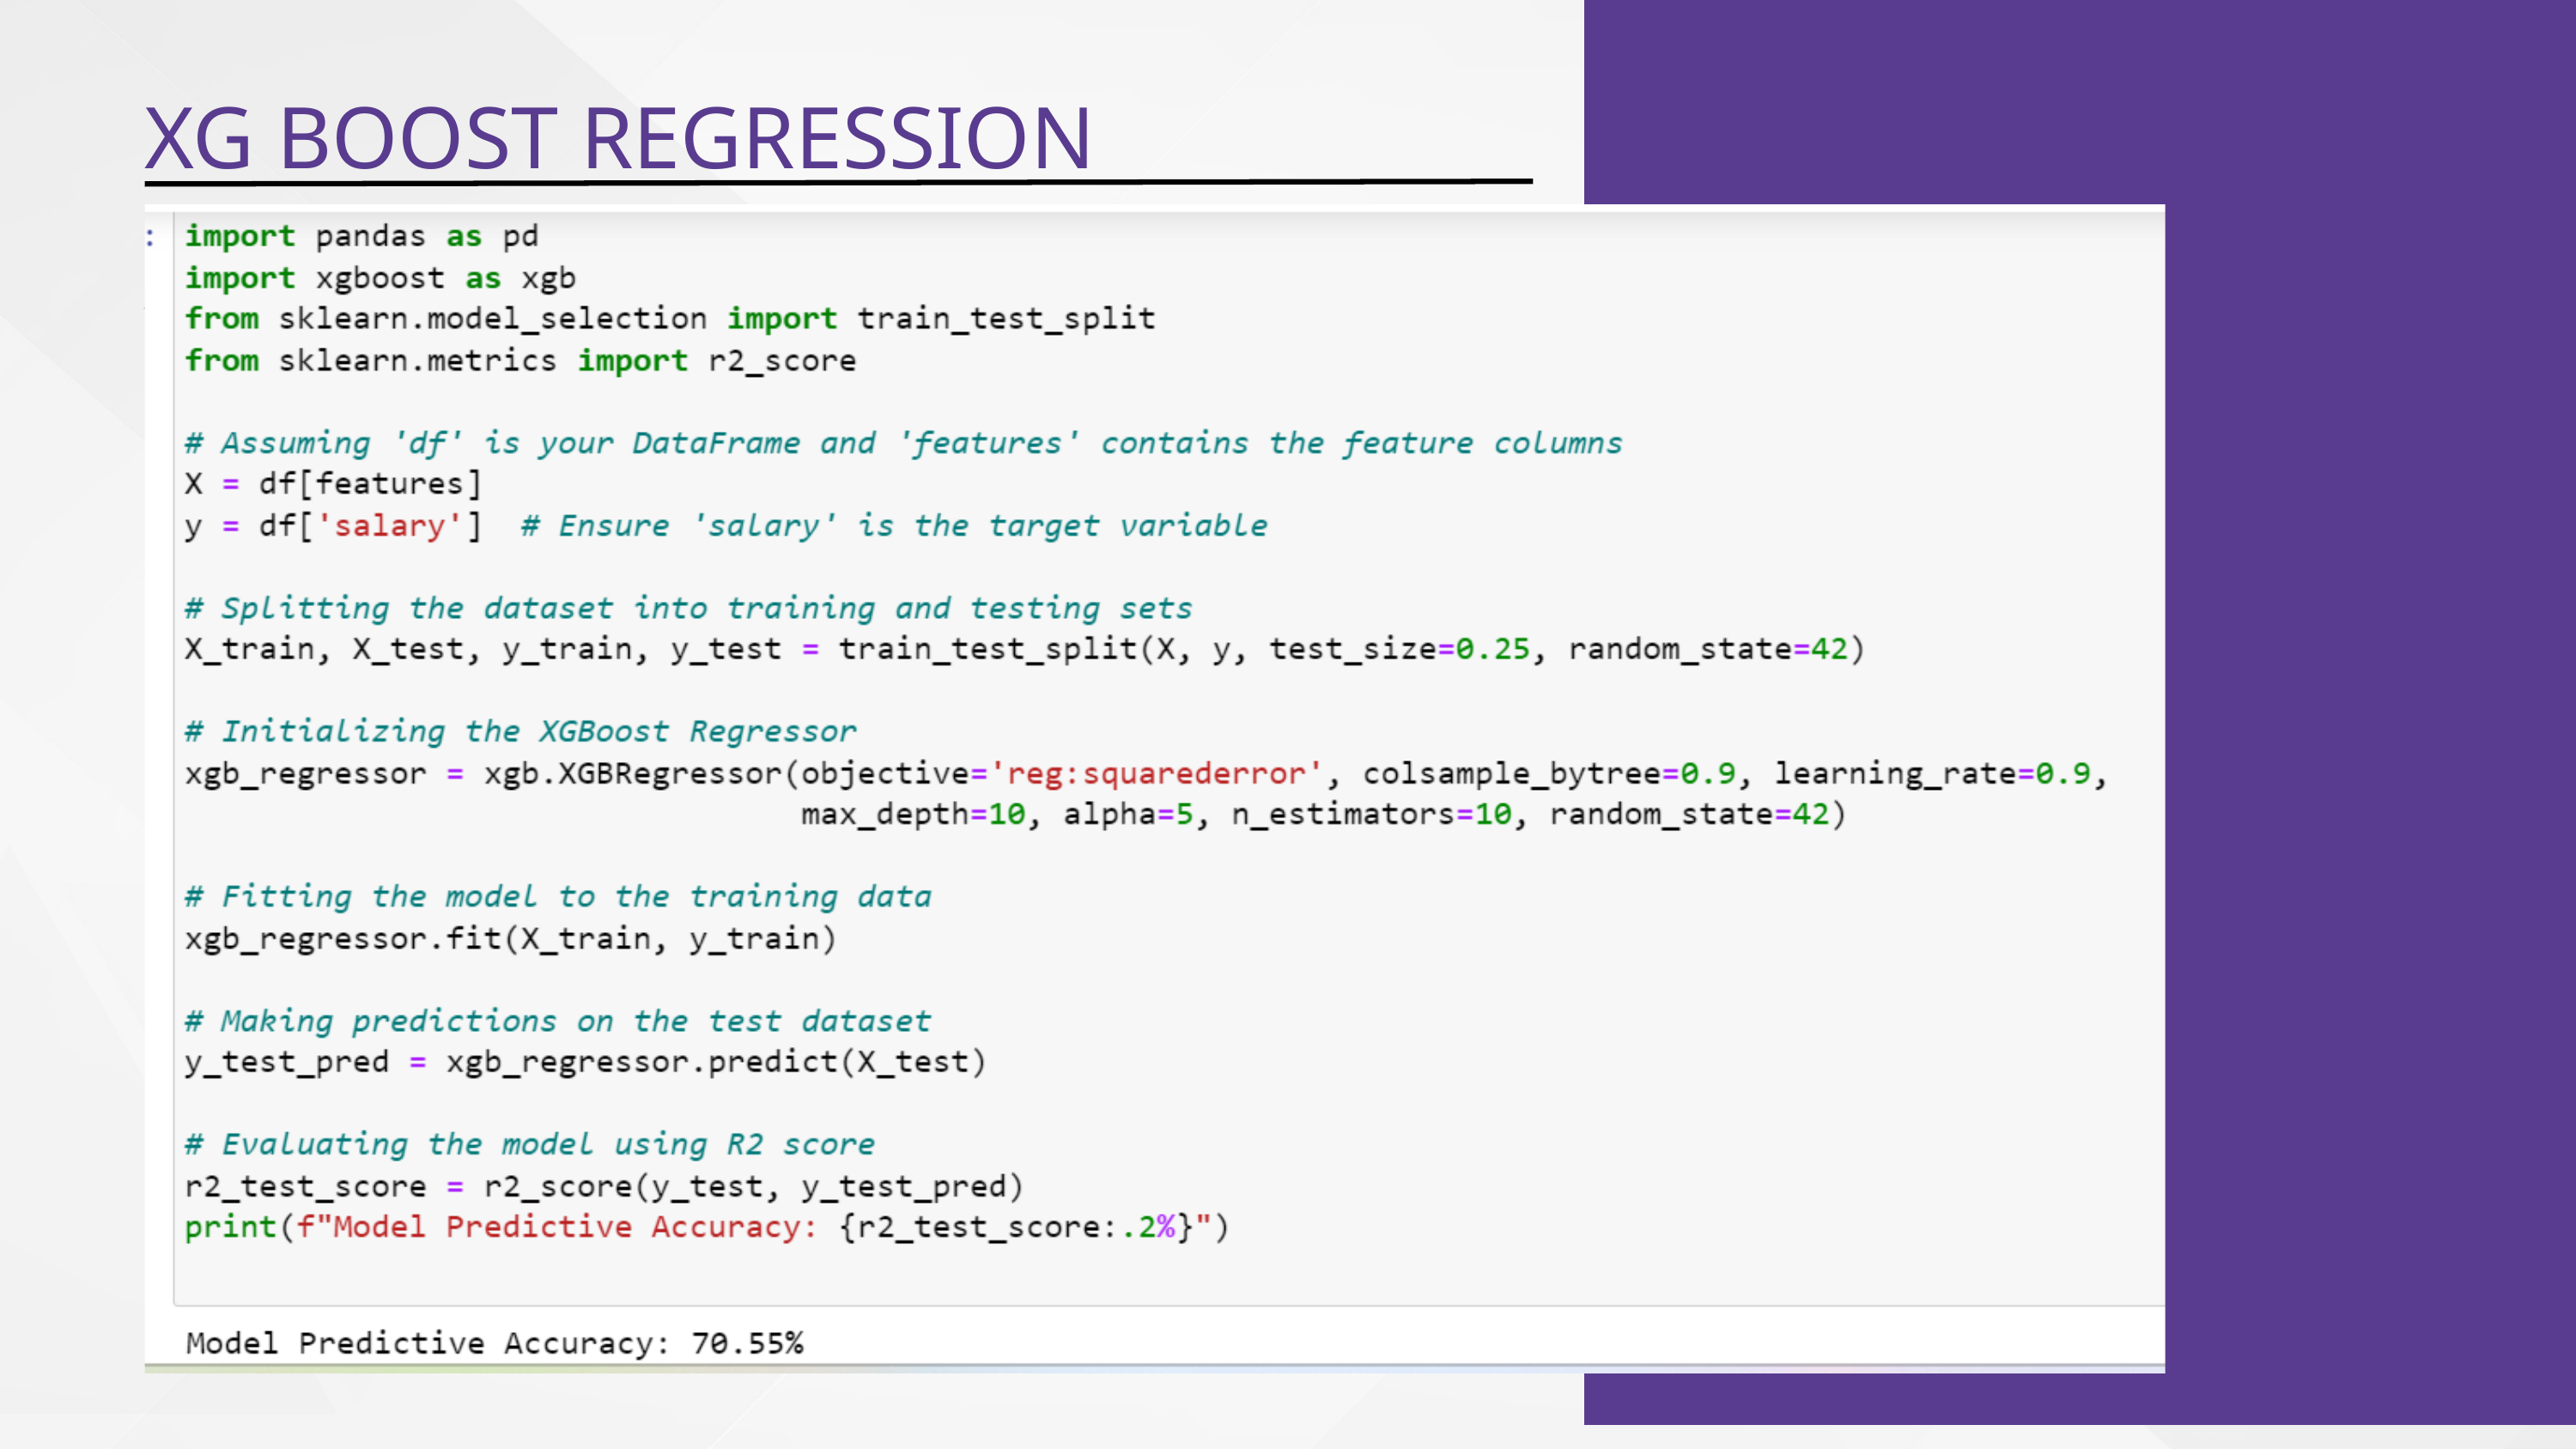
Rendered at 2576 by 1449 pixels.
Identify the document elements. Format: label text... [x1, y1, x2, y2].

text_box XG BOOST REGRESSION [144, 66, 1579, 185]
text_box [0, 0, 2576, 1449]
text_box [144, 204, 1579, 1373]
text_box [1583, 0, 2576, 1426]
